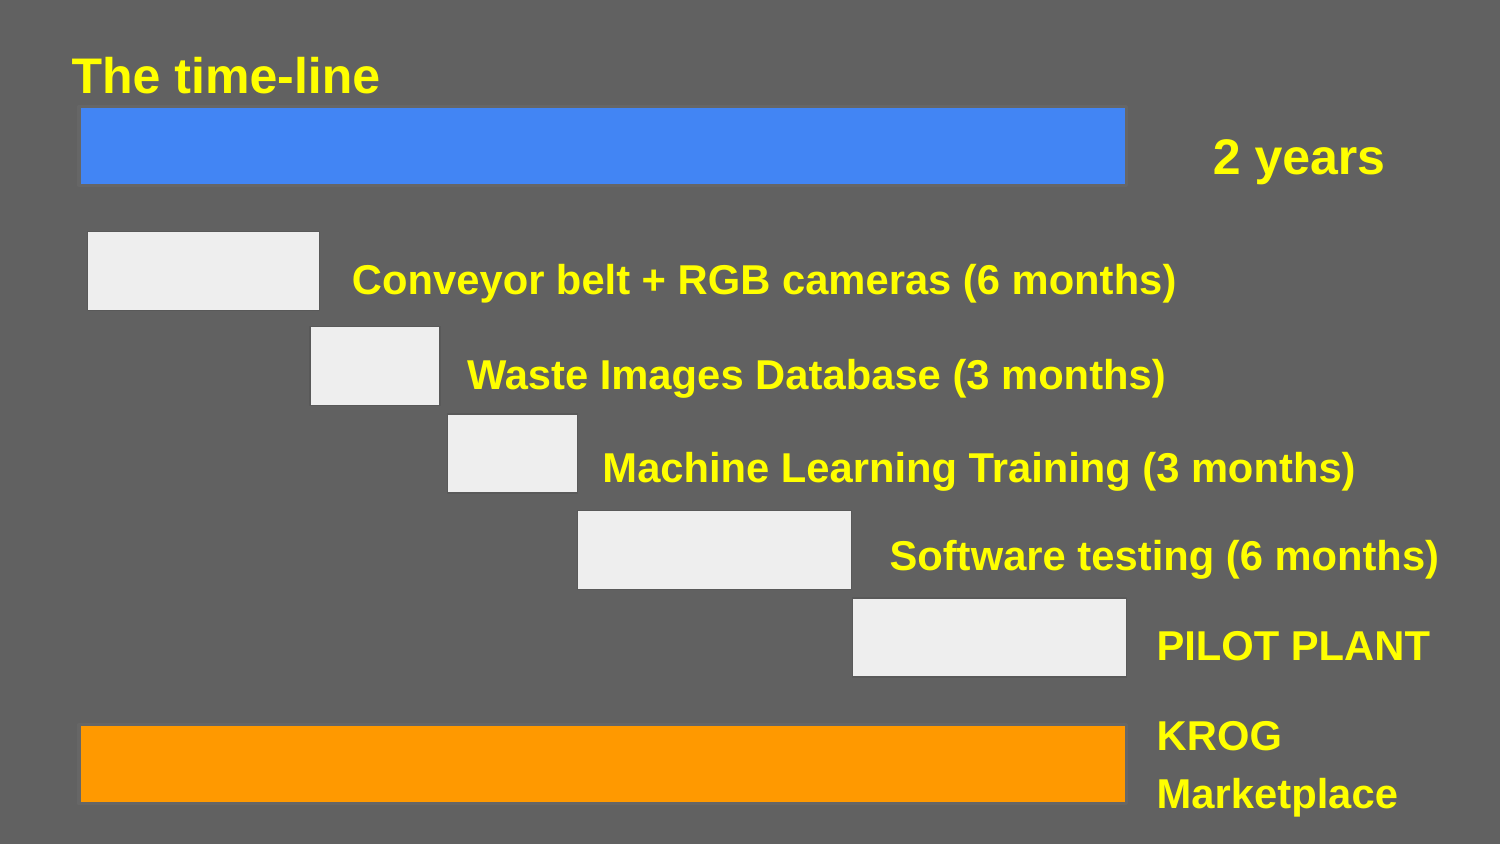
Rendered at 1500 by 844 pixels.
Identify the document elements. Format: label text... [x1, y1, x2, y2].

text_box [79, 724, 1127, 804]
text_box [577, 510, 852, 590]
text_box PILOT PLANT [1141, 596, 1500, 684]
text_box Machine Learning Training (3 months) [587, 418, 1446, 506]
text_box The time-line [11, 19, 441, 119]
text_box [87, 231, 320, 311]
text_box Software testing (6 months) [874, 506, 1500, 594]
text_box KROG Marketplace [1141, 686, 1500, 832]
text_box [309, 326, 440, 406]
text_box Conveyor belt + RGB cameras (6 months) [336, 230, 1331, 319]
text_box [79, 106, 1127, 186]
text_box [447, 414, 578, 493]
text_box Waste Images Database (3 months) [452, 325, 1446, 414]
text_box 2 years [1162, 100, 1436, 200]
text_box [852, 597, 1127, 677]
